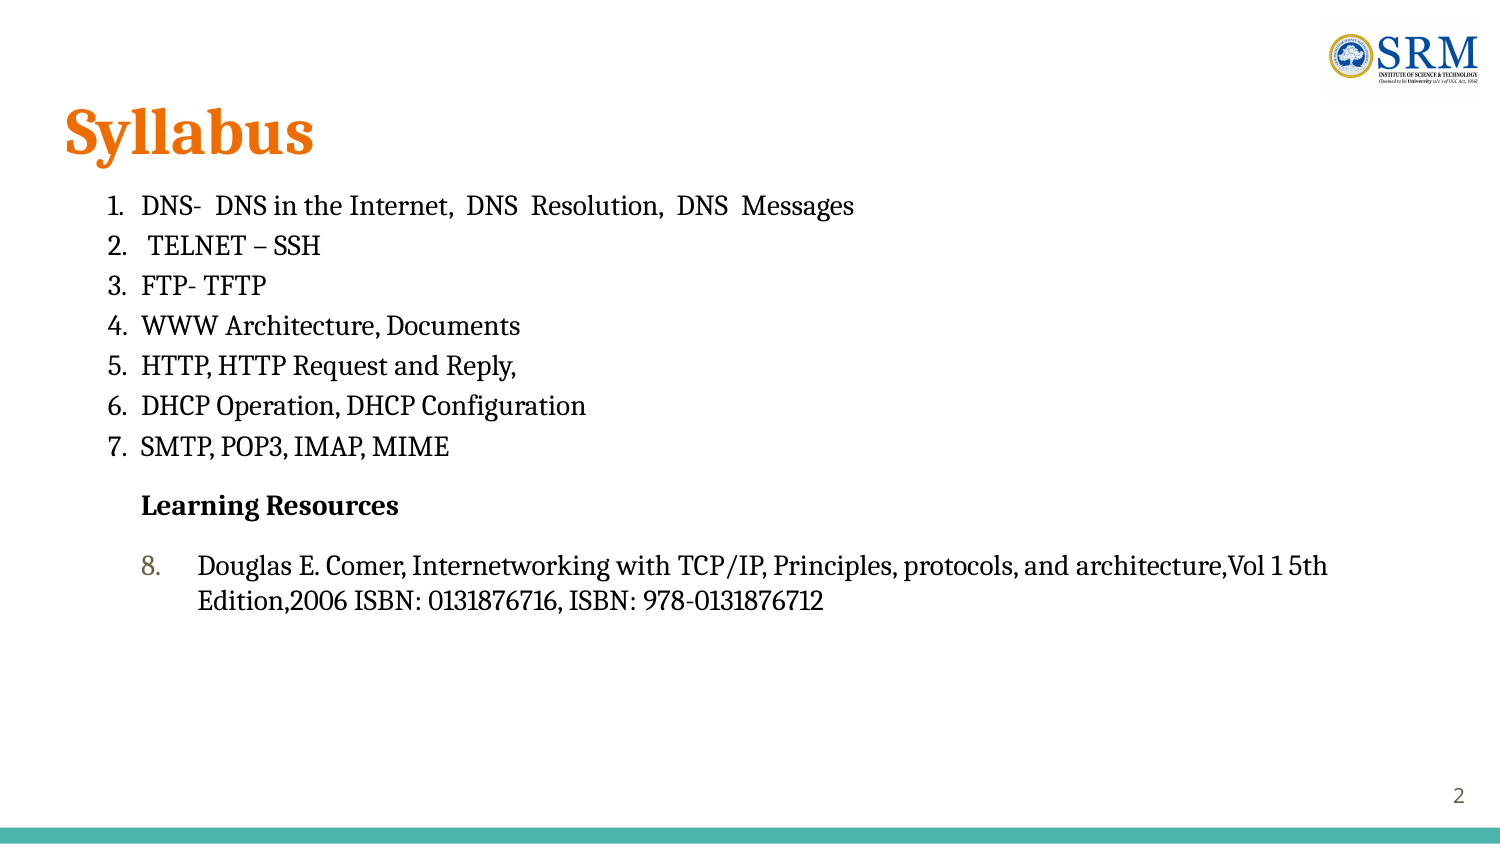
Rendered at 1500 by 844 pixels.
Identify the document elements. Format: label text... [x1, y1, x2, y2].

title Syllabus [51, 72, 517, 165]
list DNS- DNS in the Internet, DNS Resolution, DNS Messages TELNET – SSH FTP- TFTP WWW Architecture, Documents HTTP, HTTP Request and Reply, DHCP Operation, DHCP Configuration SMTP, POP3, IMAP, MIME Learning Resources Douglas E. Comer, Internetworking with TCP/IP, Principles, protocols, and architecture,Vol 1 5th Edition,2006 ISBN: 0131876716, ISBN: 978-0131876712 [51, 165, 1449, 712]
slide_number 2 [1389, 764, 1480, 830]
picture [1326, 16, 1481, 103]
